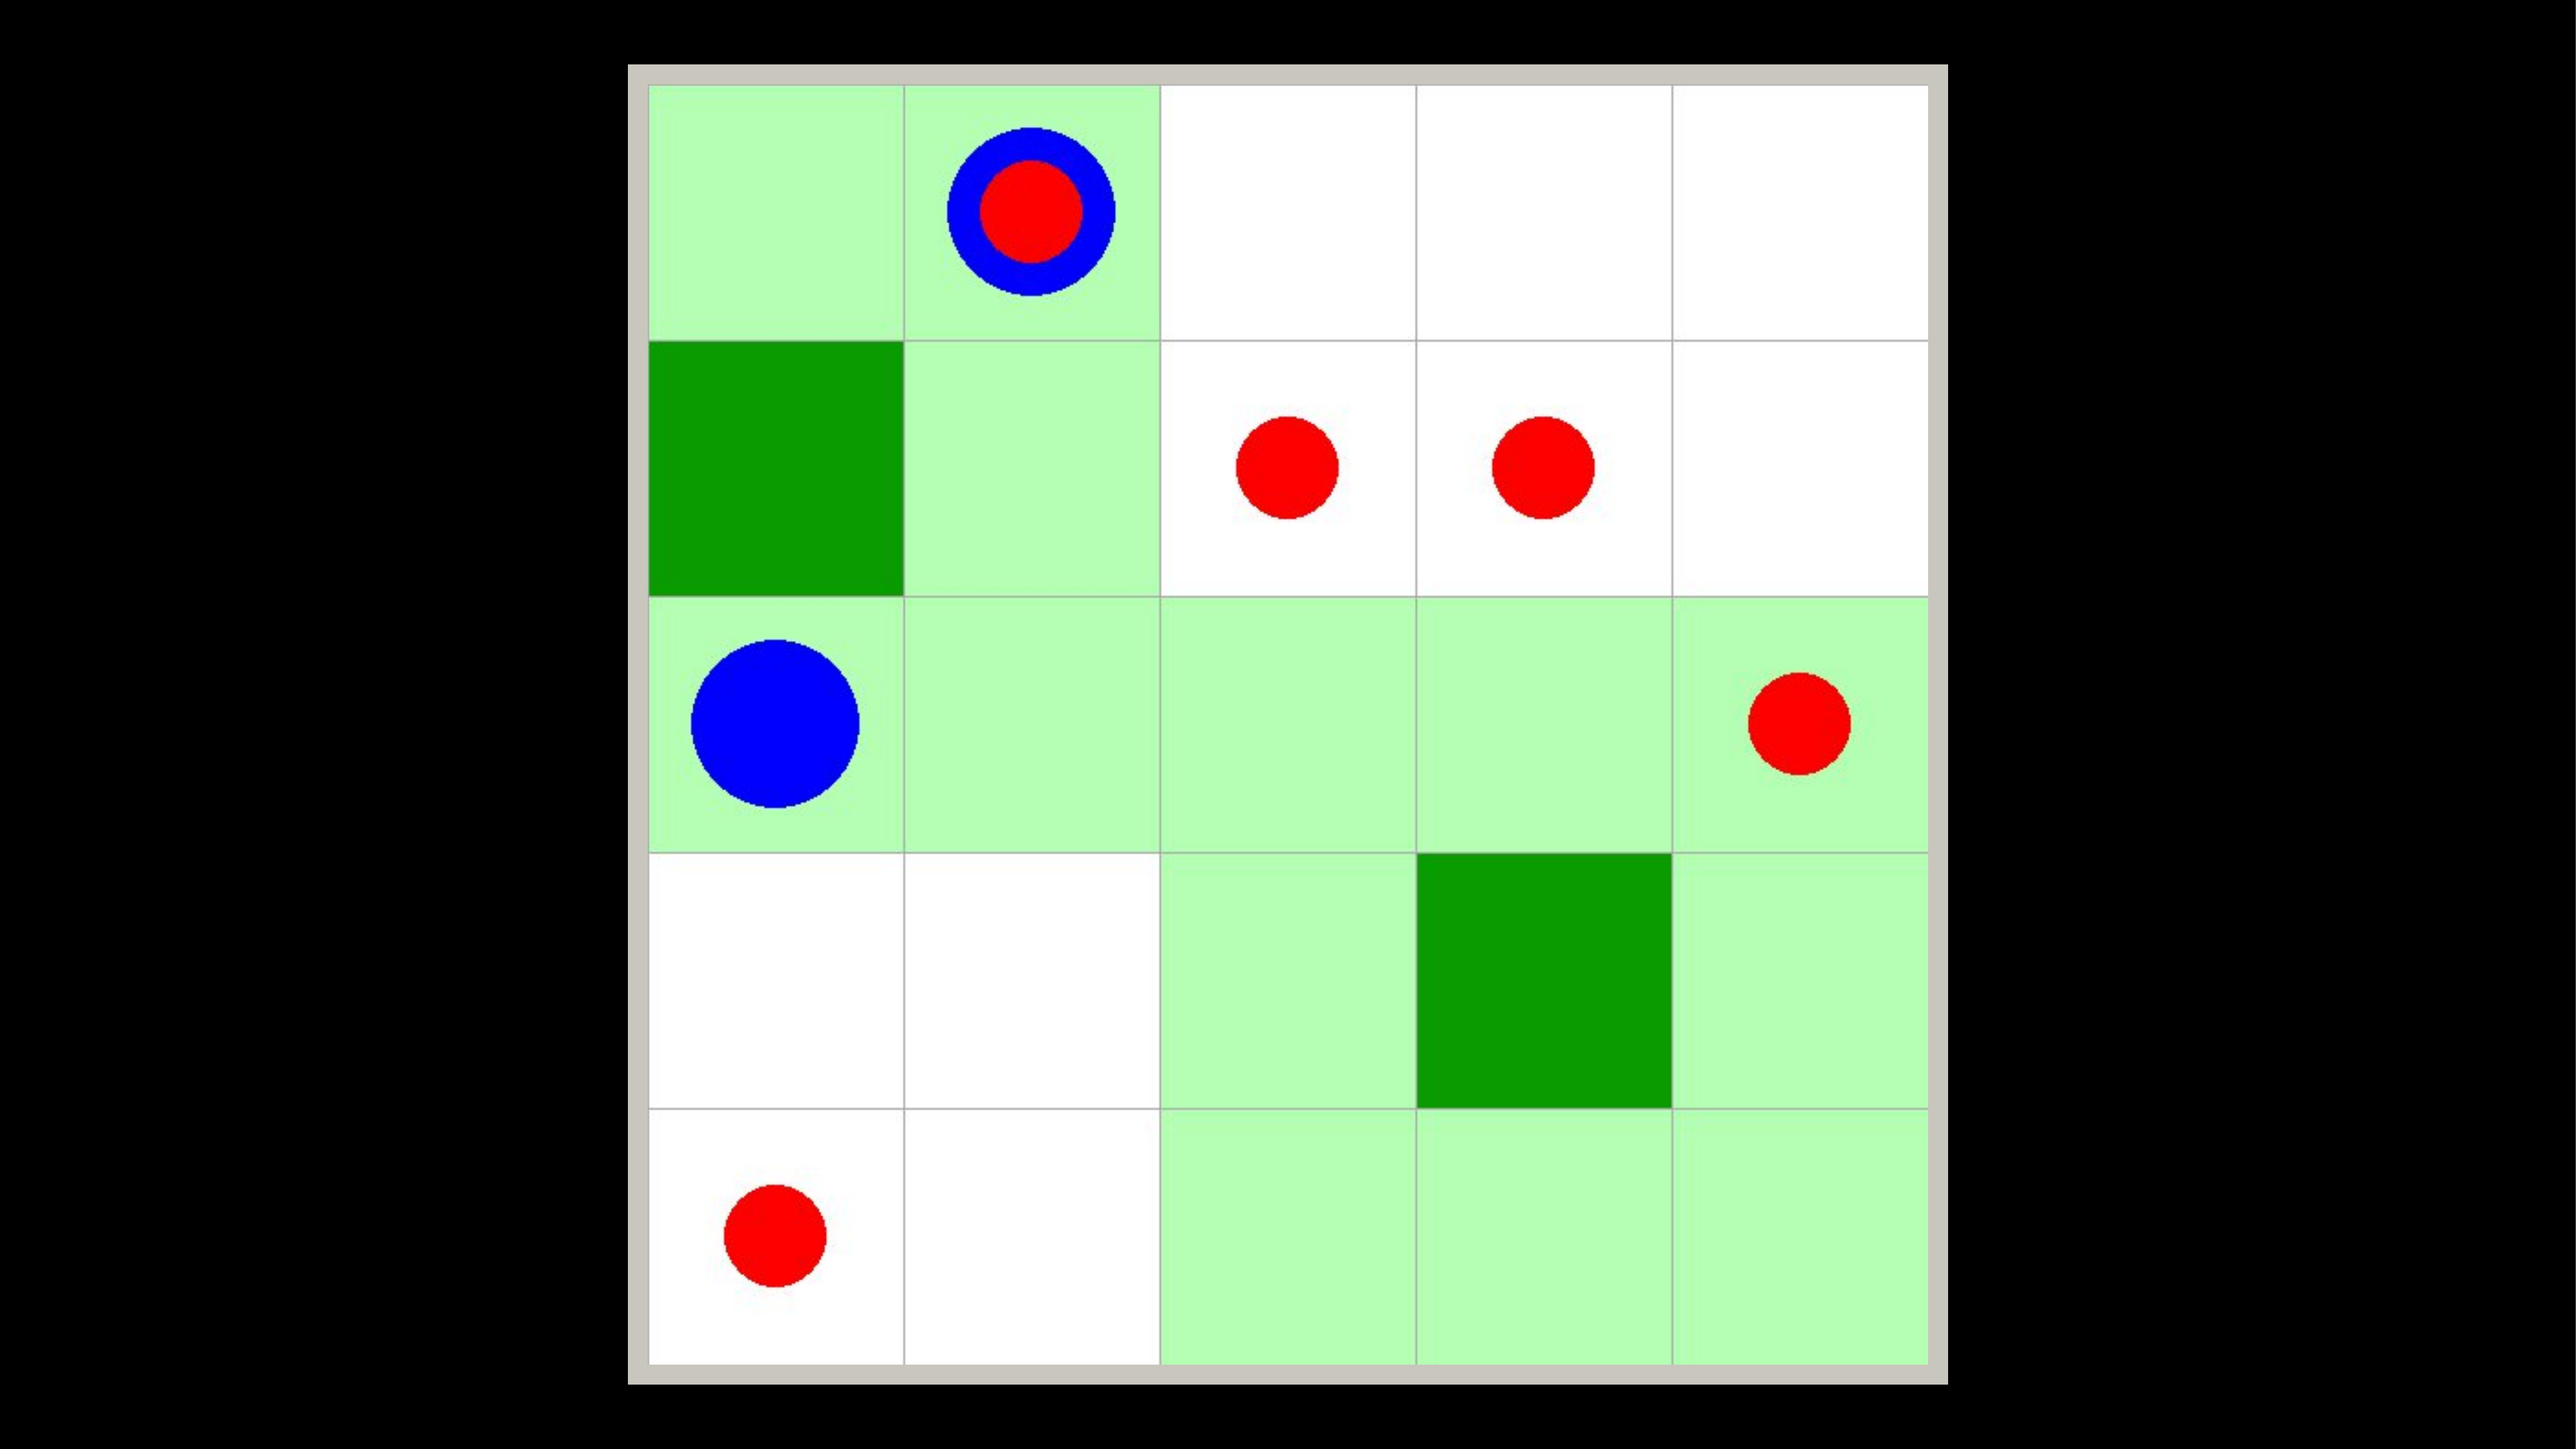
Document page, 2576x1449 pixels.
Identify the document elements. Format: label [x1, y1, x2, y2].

picture [648, 84, 1928, 1365]
